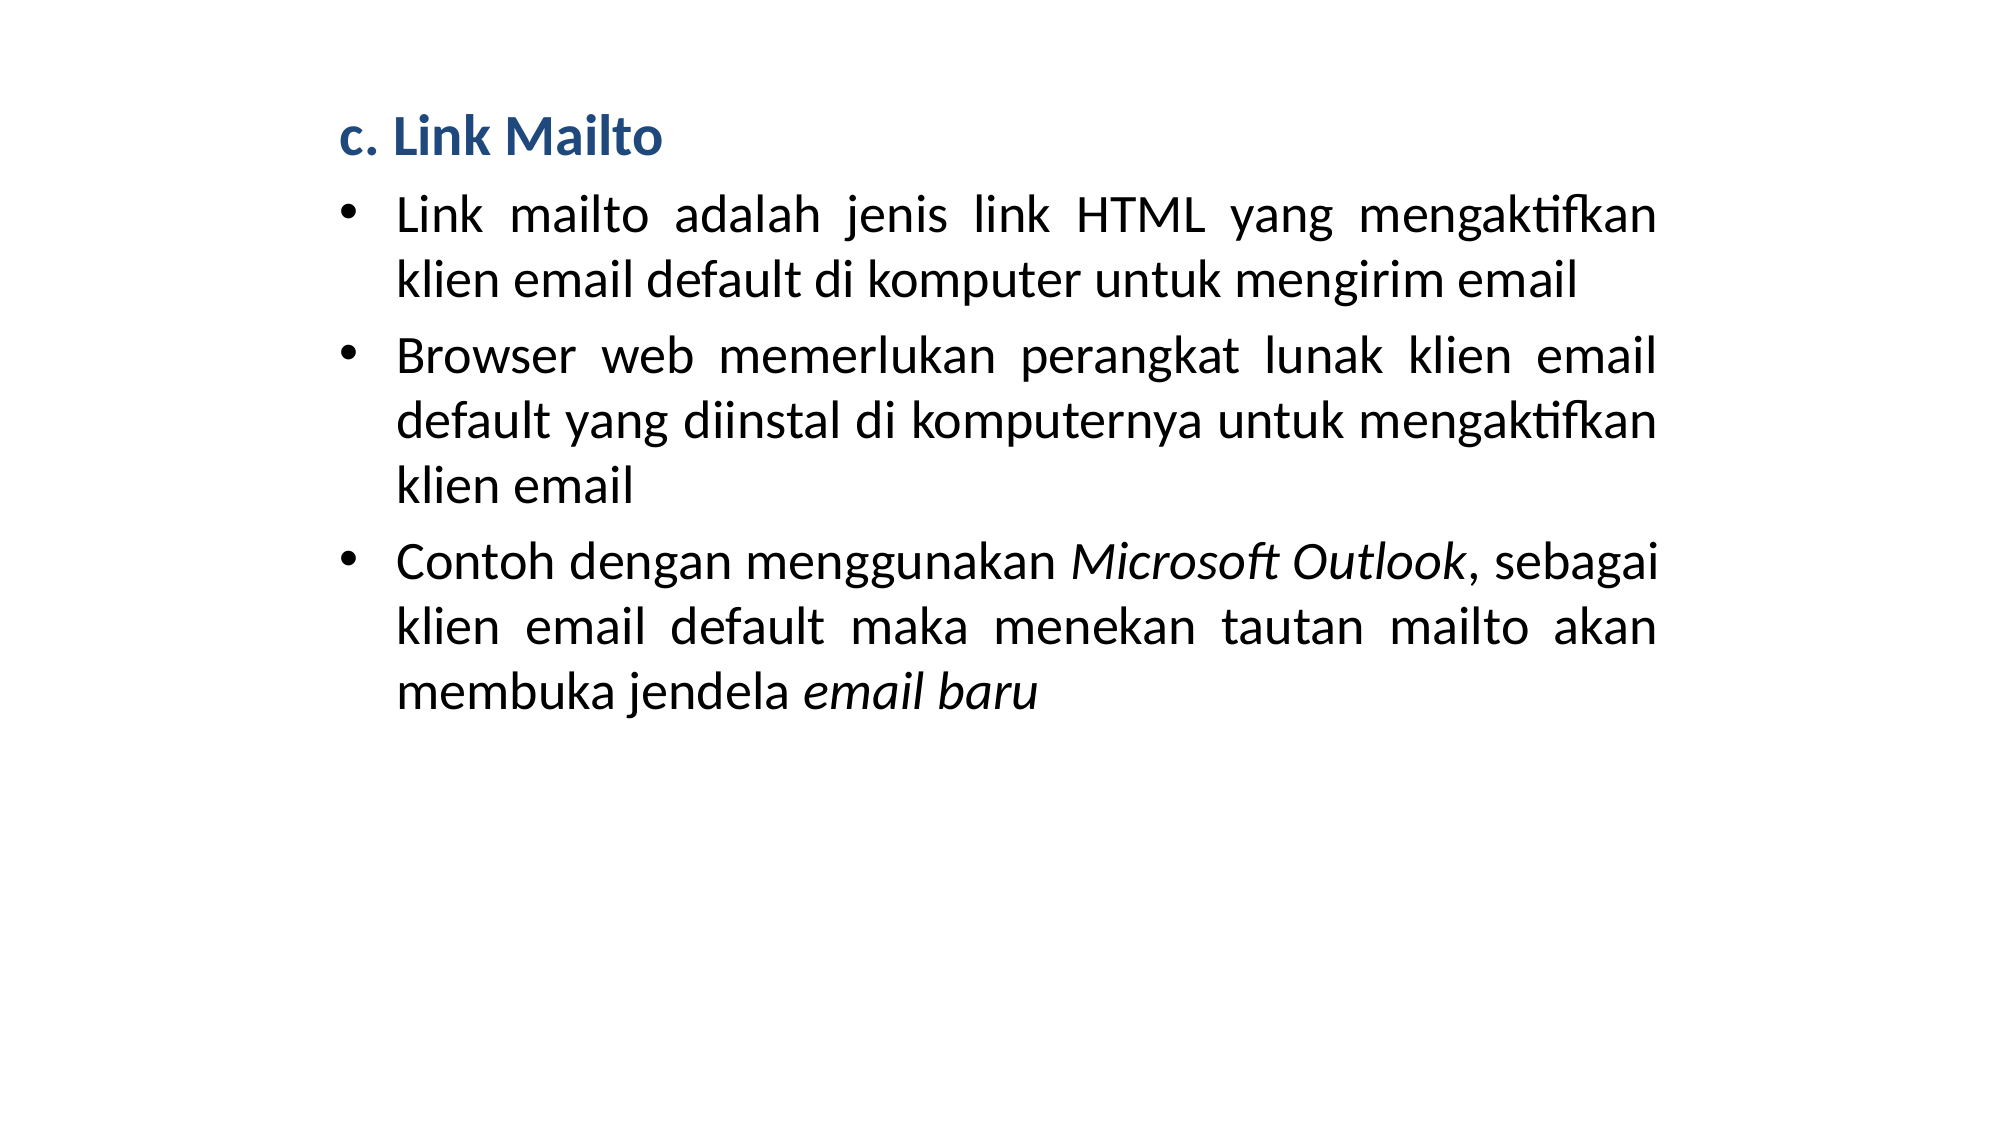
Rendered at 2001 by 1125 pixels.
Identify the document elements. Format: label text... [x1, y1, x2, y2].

list c. Link Mailto Link mailto adalah jenis link HTML yang mengaktifkan klien email default di komputer untuk mengirim email Browser web memerlukan perangkat lunak klien email default yang diinstal di komputernya untuk mengaktifkan klien email Contoh dengan menggunakan Microsoft Outlook, sebagai klien email default maka menekan tautan mailto akan membuka jendela email baru [324, 90, 1675, 1005]
